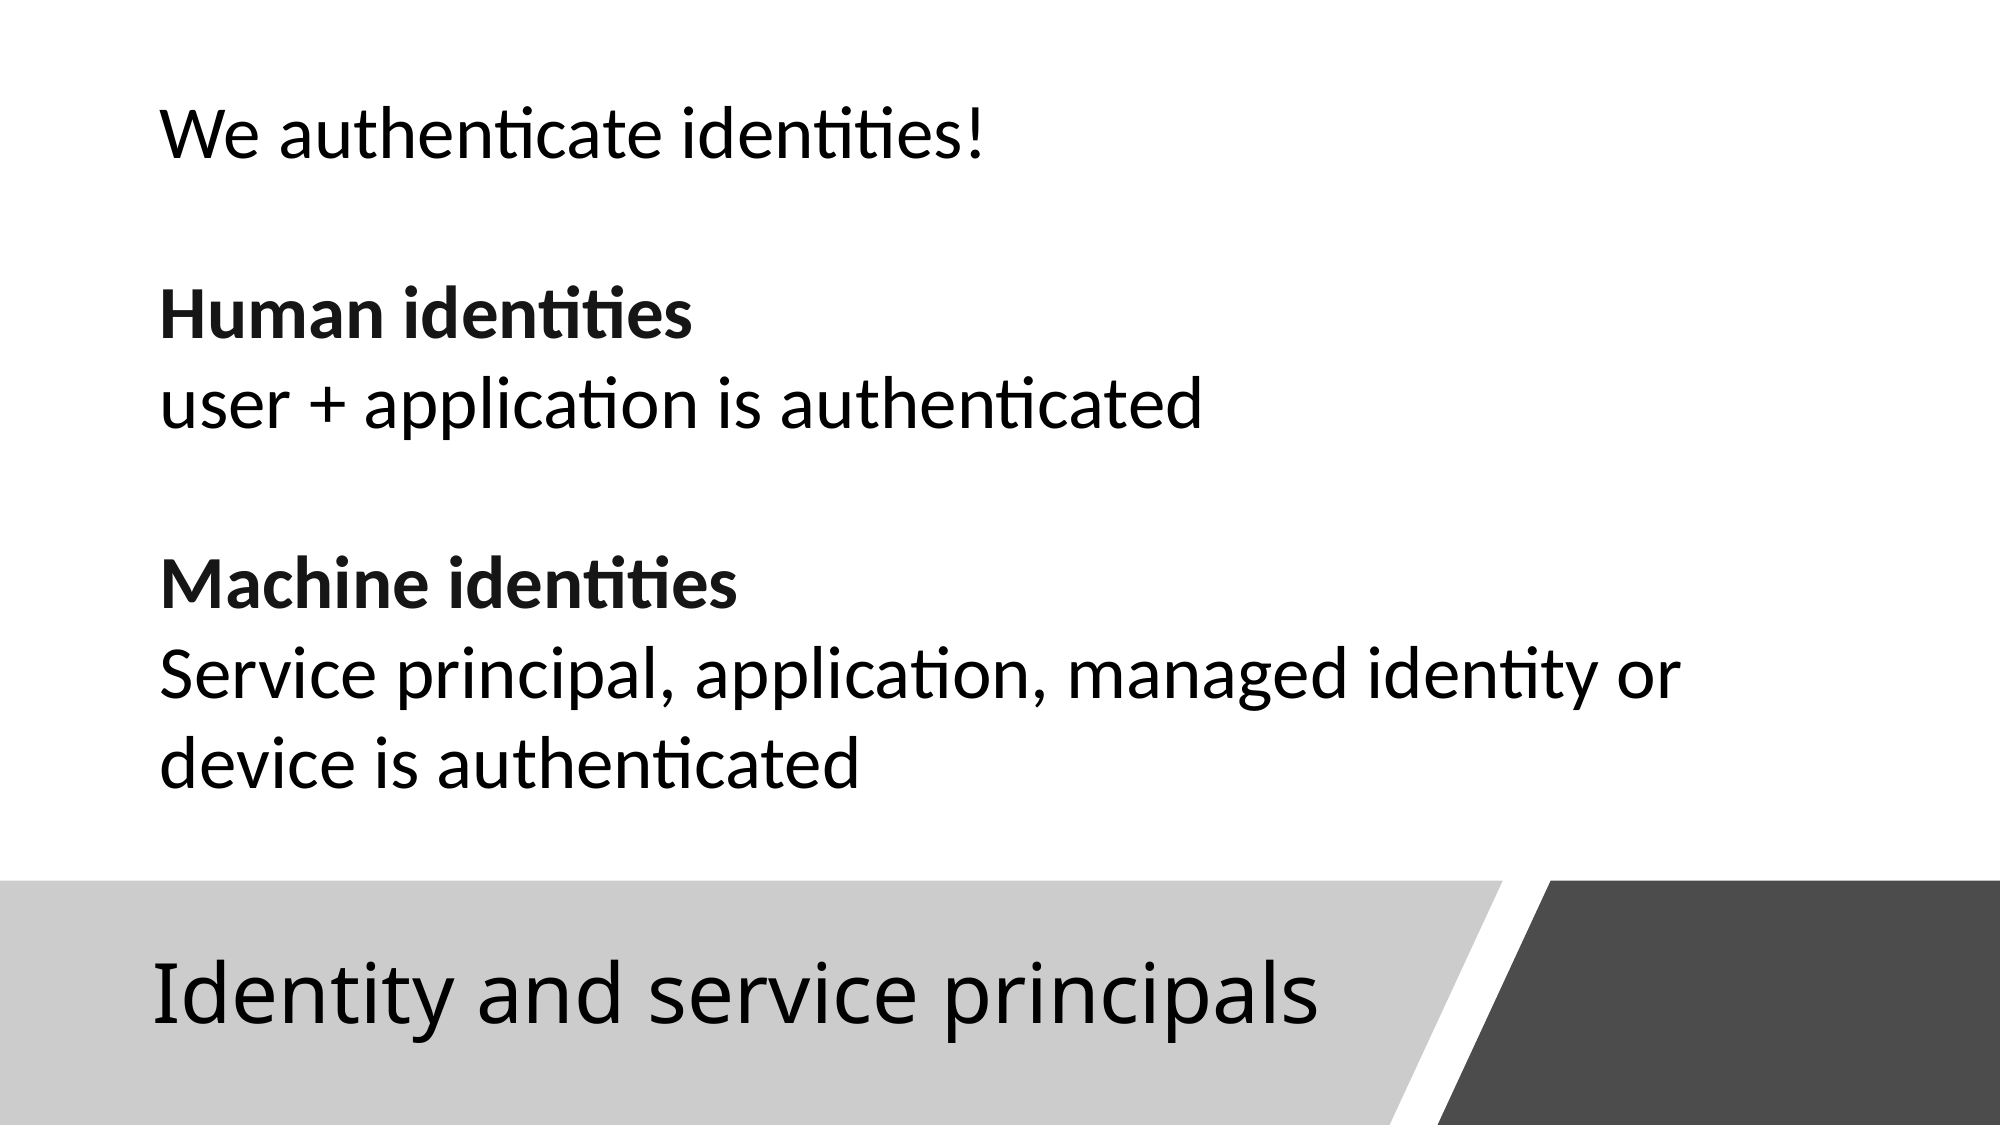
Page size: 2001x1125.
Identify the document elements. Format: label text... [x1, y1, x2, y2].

text_box We authenticate identities! Human identities user + application is authenticated Machine identities Service principal, application, managed identity or device is authenticated [145, 75, 1885, 811]
title Identity and service principals [137, 907, 1404, 1087]
text_box [0, 879, 1505, 1125]
text_box [1436, 879, 2000, 1125]
